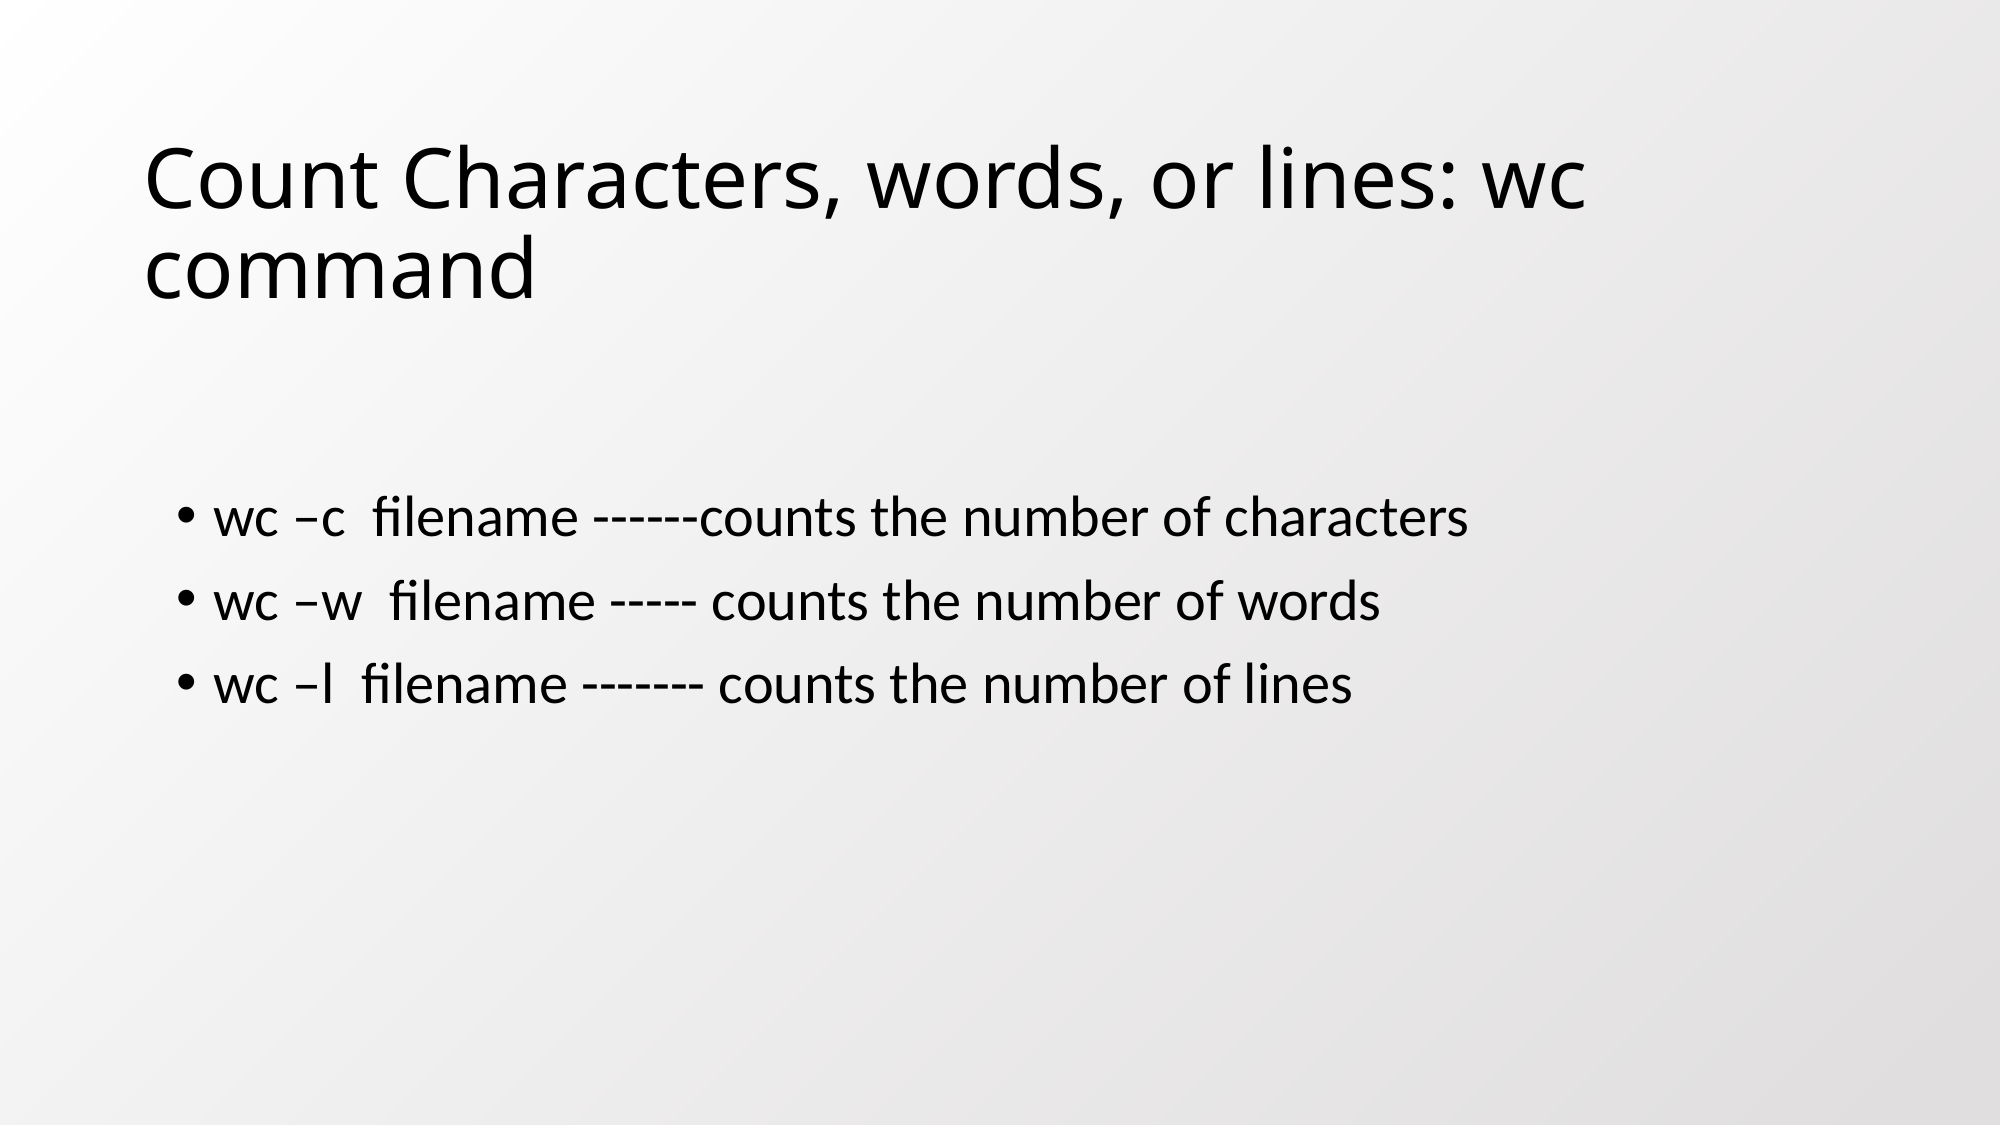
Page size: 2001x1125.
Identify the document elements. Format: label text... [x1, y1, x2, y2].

list wc –c filename ------counts the number of characters wc –w filename ----- counts the number of words wc –l filename ------- counts the number of lines [161, 478, 1762, 768]
title Count Characters, words, or lines: wc command [128, 117, 1854, 336]
